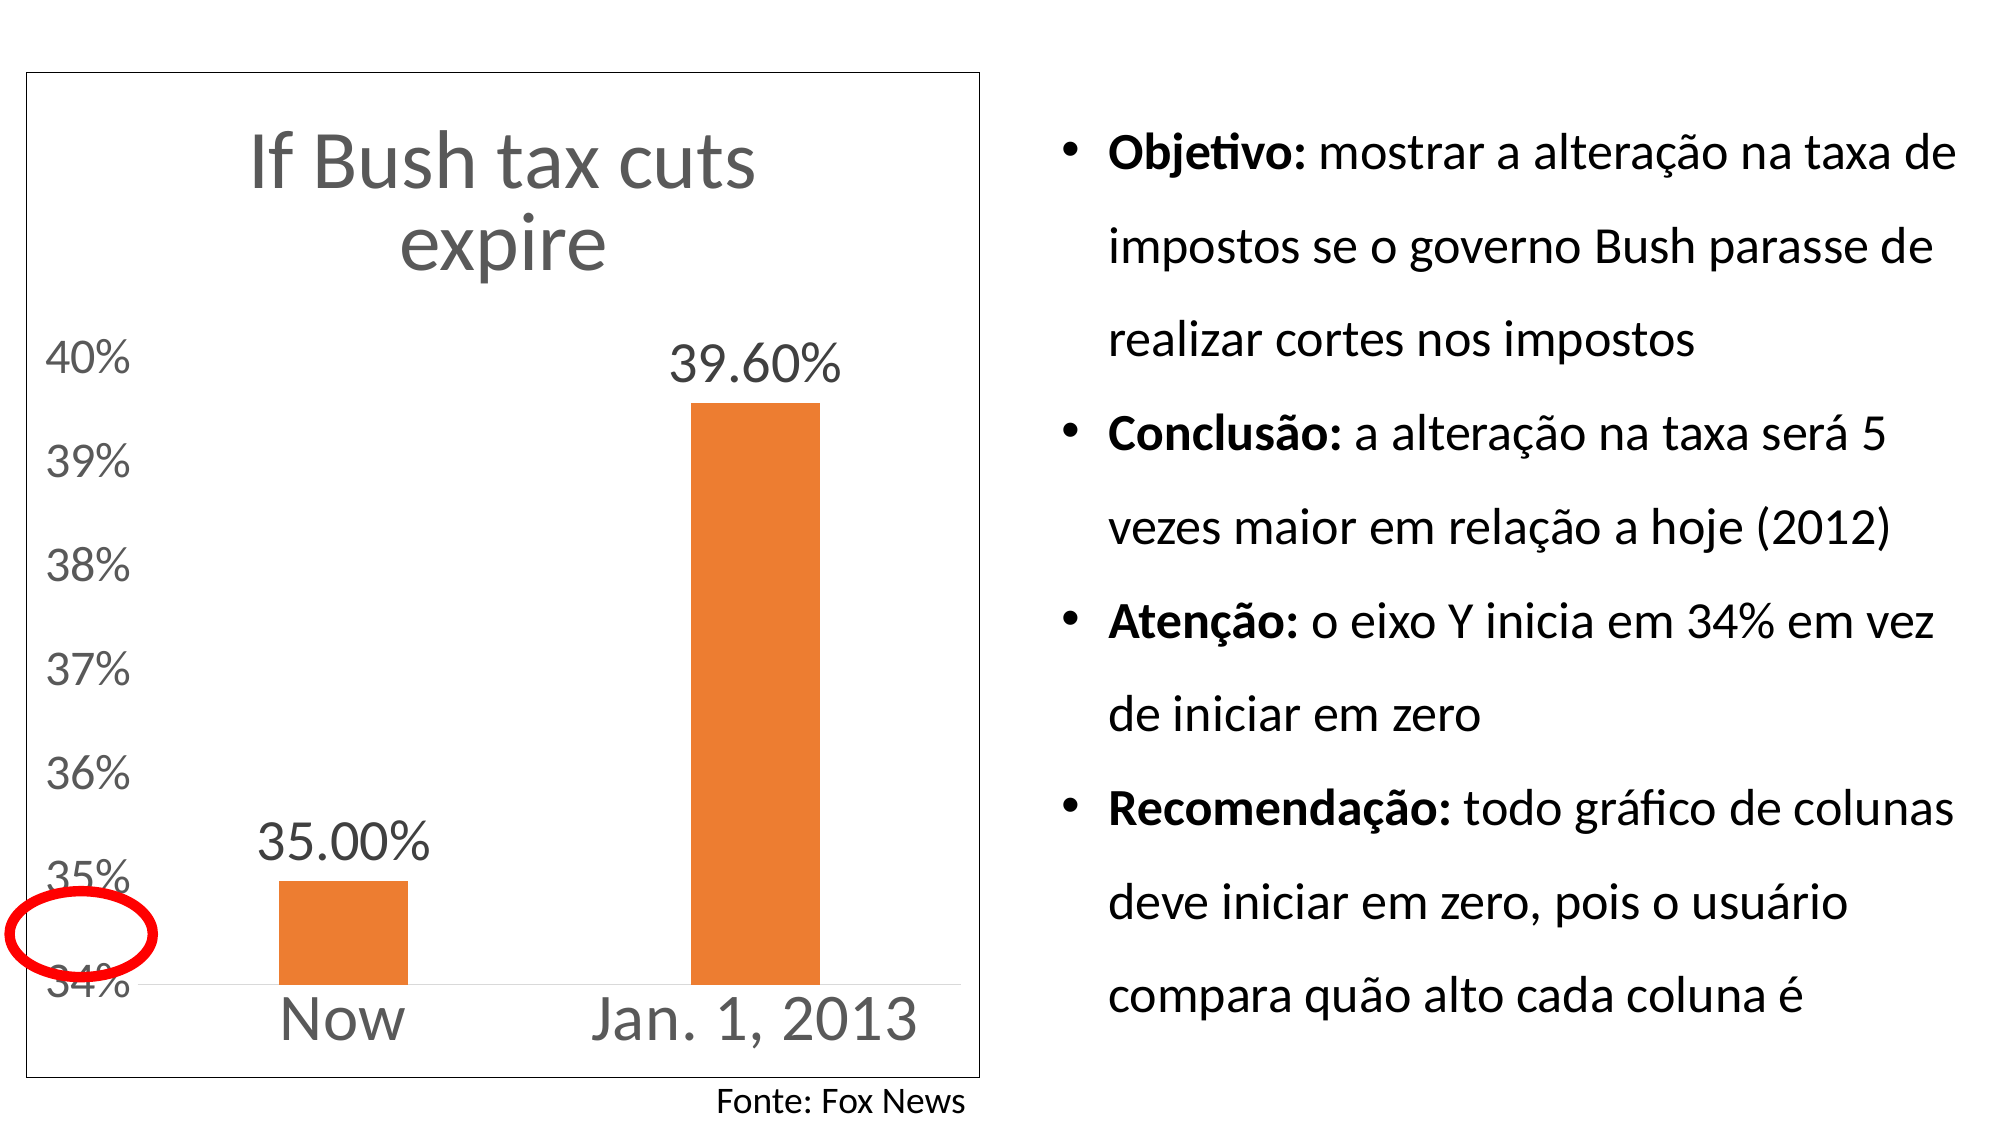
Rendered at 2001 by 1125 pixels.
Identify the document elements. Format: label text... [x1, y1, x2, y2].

text_box Objetivo: mostrar a alteração na taxa de impostos se o governo Bush parasse de realizar cortes nos impostos Conclusão: a alteração na taxa será 5 vezes maior em relação a hoje (2012) Atenção: o eixo Y inicia em 34% em vez de iniciar em zero Recomendação: todo gráfico de colunas deve iniciar em zero, pois o usuário compara quão alto cada coluna é [1046, 78, 2000, 1031]
text_box [8, 905, 26, 963]
text_box Fonte: Fox News [701, 1068, 981, 1125]
chart [26, 72, 980, 1078]
